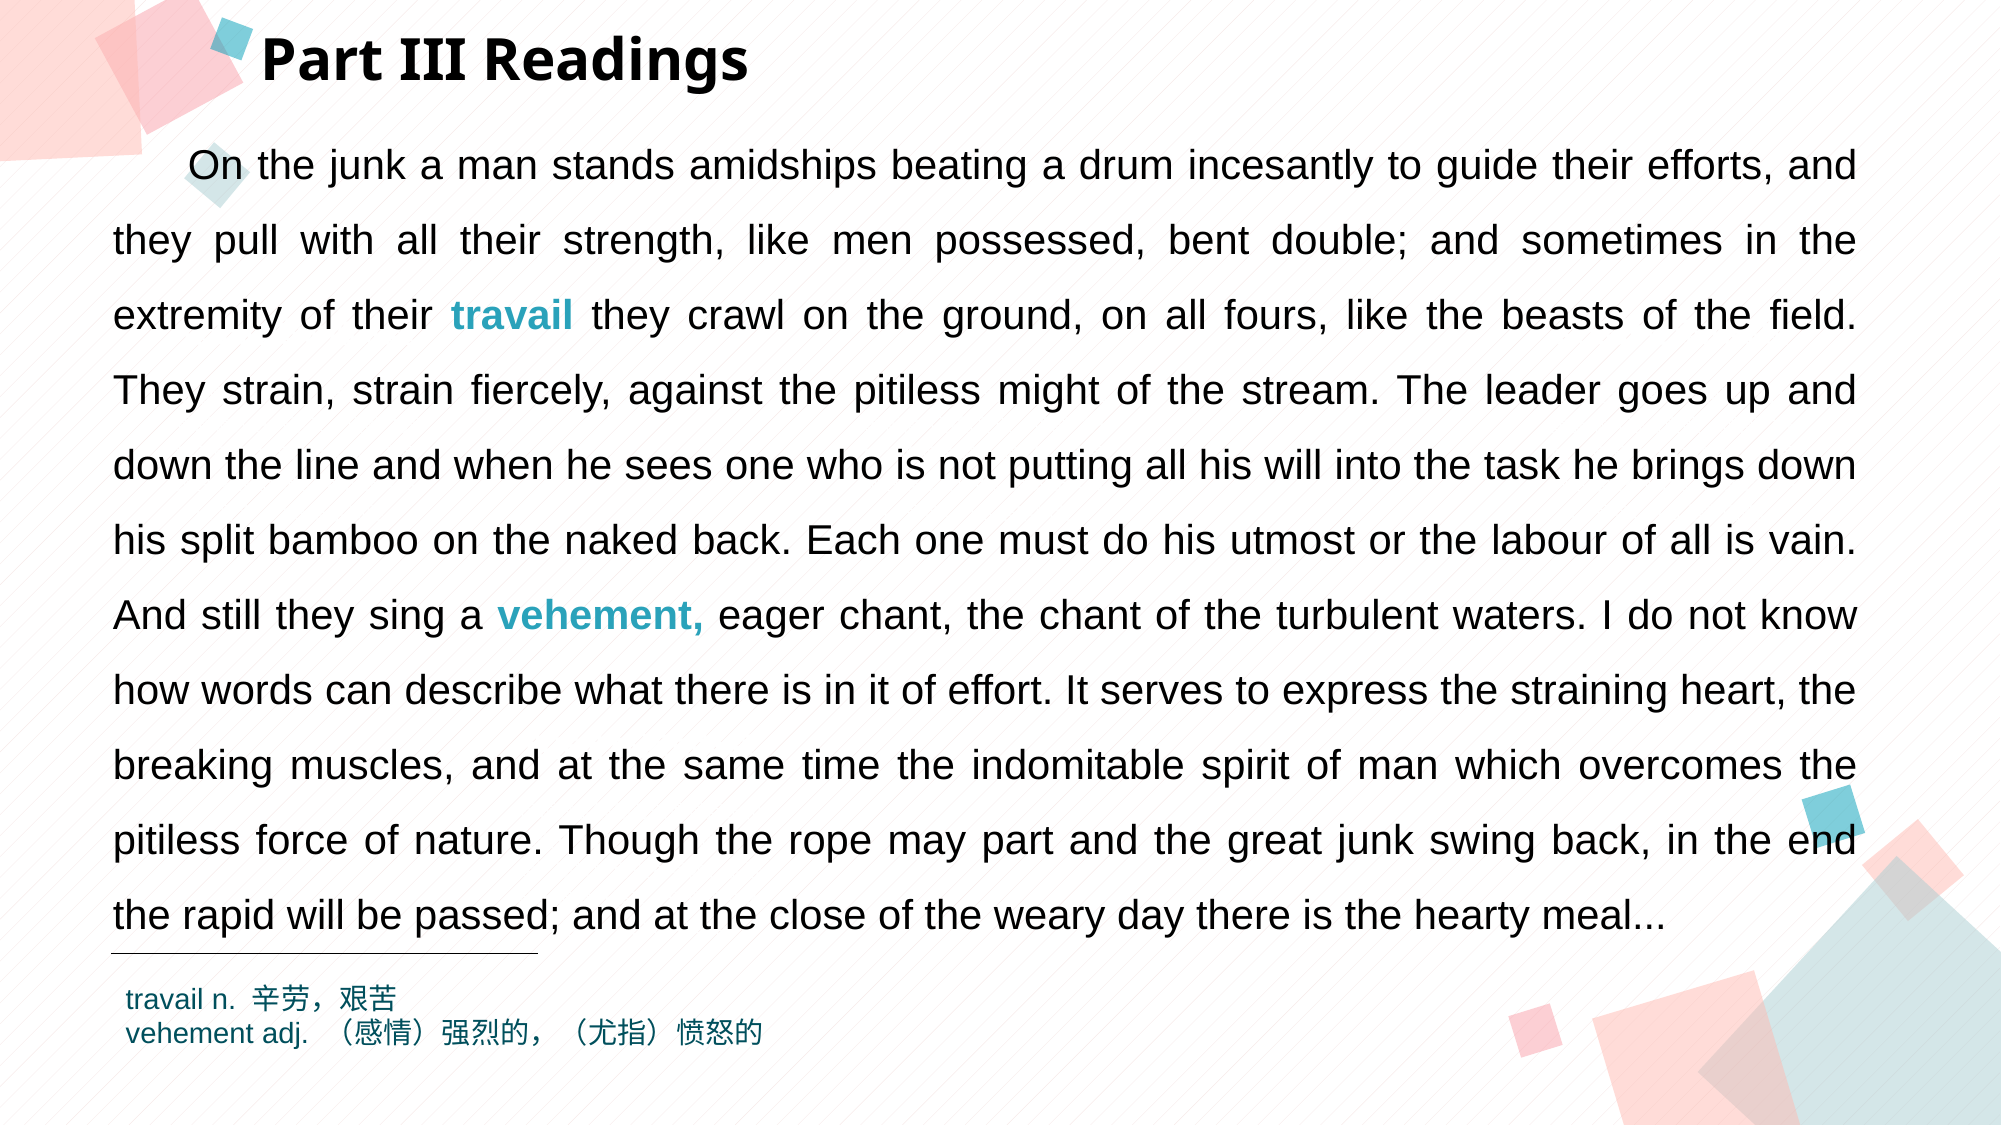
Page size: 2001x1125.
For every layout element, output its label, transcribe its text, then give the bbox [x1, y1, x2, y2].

list Part III Readings [245, 17, 1166, 105]
text_box On the junk a man stands amidships beating a drum incesantly to guide their efforts, and they pull with all their strength, like men possessed, bent double; and sometimes in the extremity of their travail they crawl on the ground, on all fours, like the beasts of the field. They strain, strain fiercely, against the pitiless might of the stream. The leader goes up and down the line and when he sees one who is not putting all his will into the task he brings down his split bamboo on the naked back. Each one must do his utmost or the labour of all is vain. And still they sing a vehement, eager chant, the chant of the turbulent waters. I do not know how words can describe what there is in it of effort. It serves to express the straining heart, the breaking muscles, and at the same time the indomitable spirit of man which overcomes the pitiless force of nature. Though the rope may part and the great junk swing back, in the end the rapid will be passed; and at the close of the weary day there is the hearty meal... [98, 105, 1874, 946]
text_box travail n. 辛劳，艰苦 vehement adj. （感情）强烈的，（尤指）愤怒的 [110, 972, 1691, 1058]
